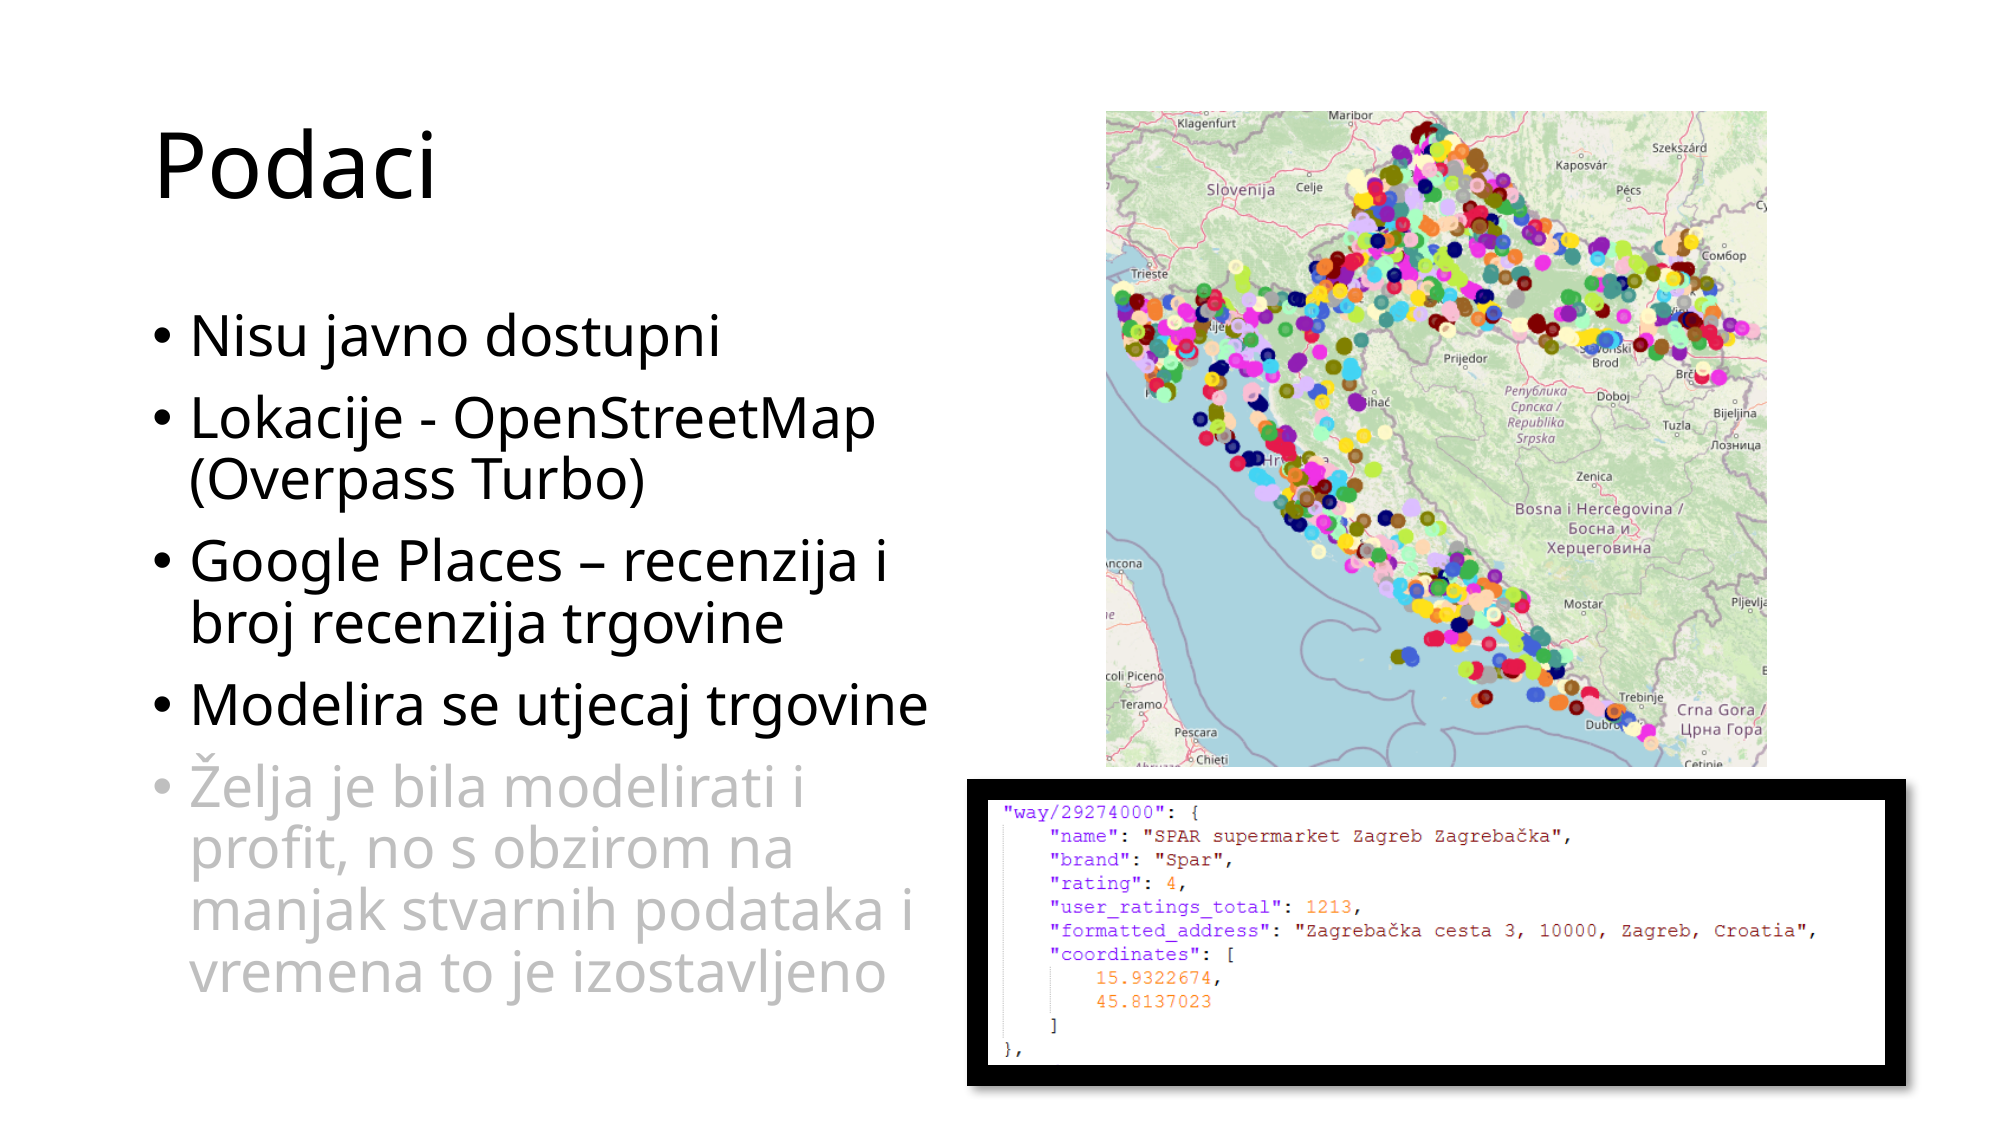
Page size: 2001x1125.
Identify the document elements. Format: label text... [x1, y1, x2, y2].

title Podaci [137, 59, 1863, 278]
picture [987, 799, 1886, 1066]
picture [1106, 111, 1767, 767]
list Nisu javno dostupni Lokacije - OpenStreetMap (Overpass Turbo) Google Places – recenzija i broj recenzija trgovine Modelira se utjecaj trgovine Želja je bila modelirati i profit, no s obzirom na manjak stvarnih podataka i vremena to je izostavljeno [137, 299, 963, 1014]
